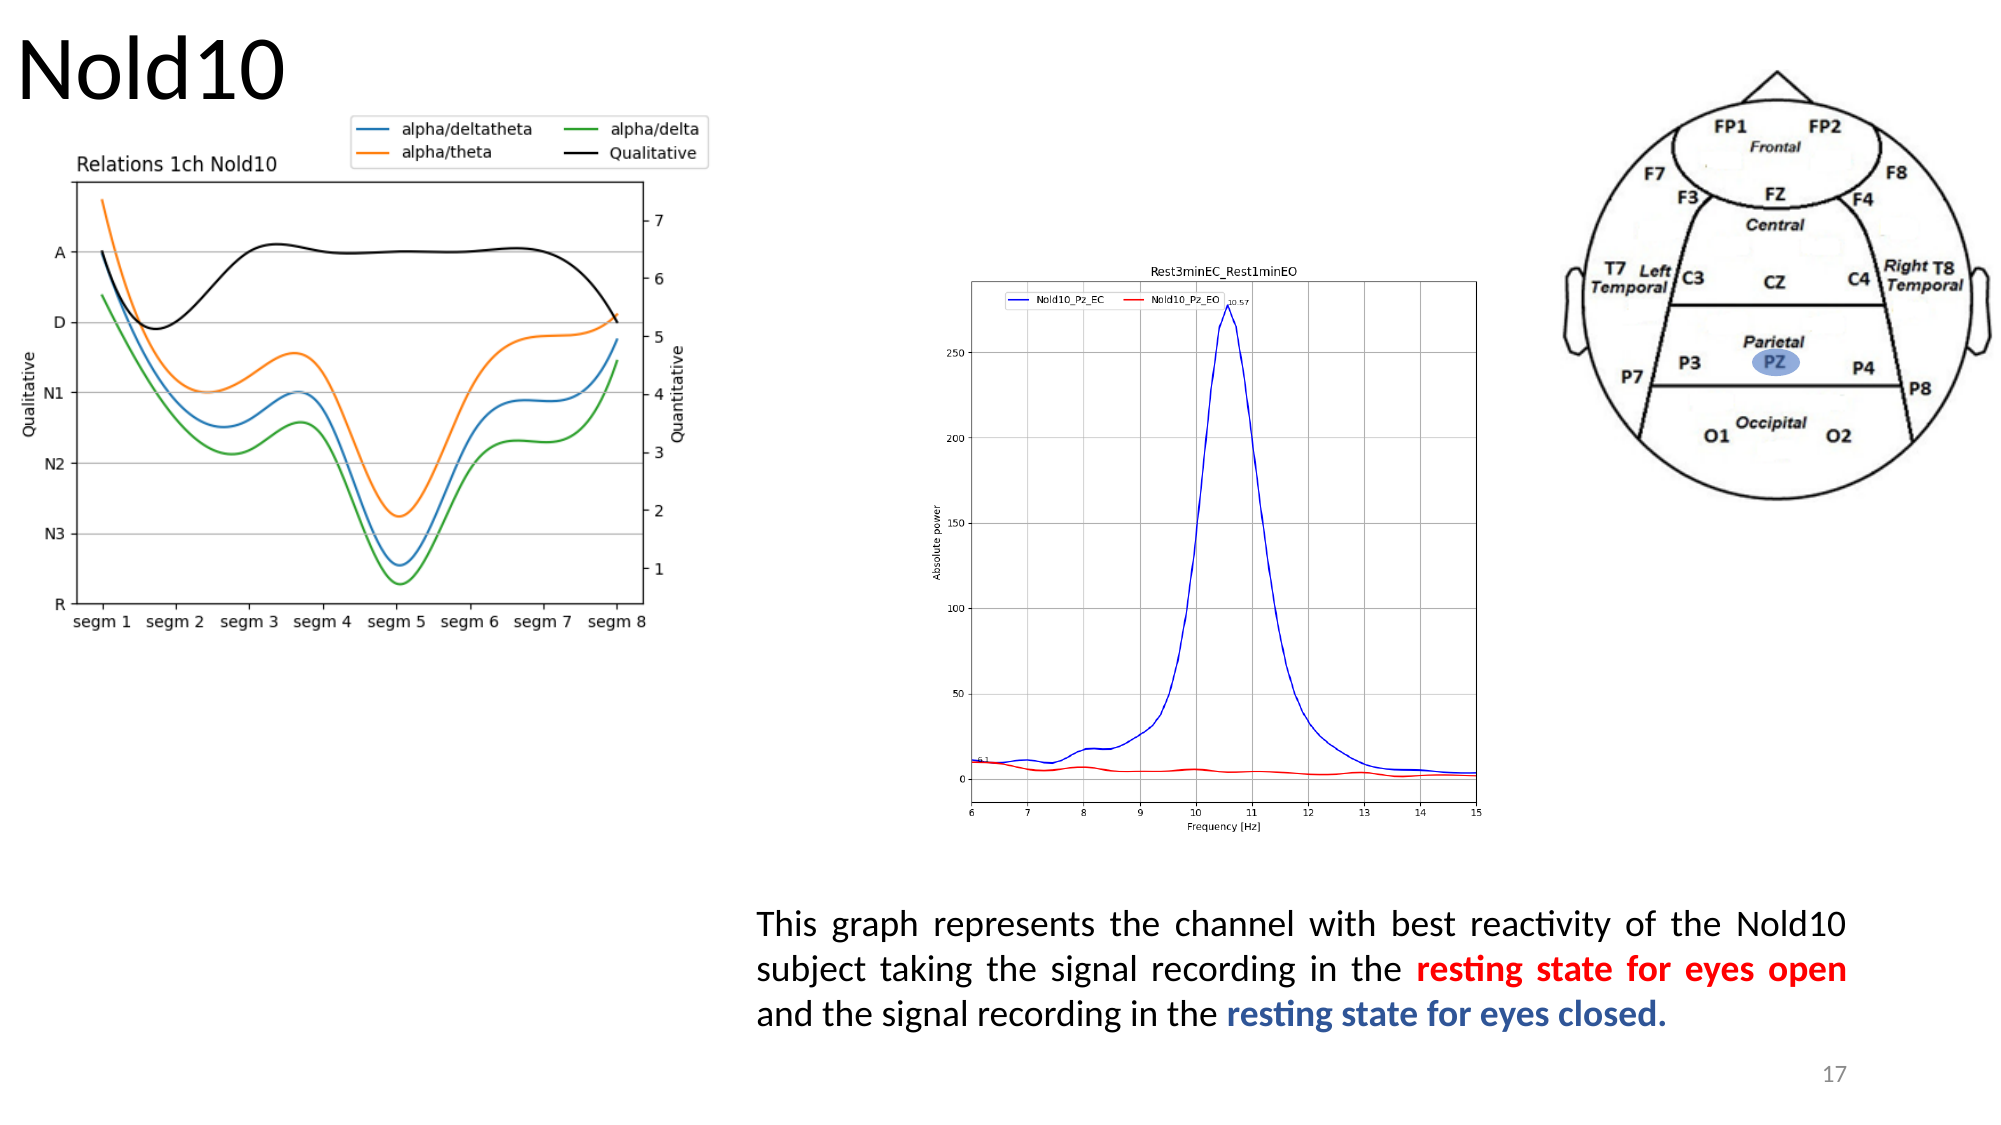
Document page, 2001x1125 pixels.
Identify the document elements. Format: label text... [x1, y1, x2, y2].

text_box This graph represents the channel with best reactivity of the Nold10 subject taking the signal recording in the resting state for eyes open and the signal recording in the resting state for eyes closed. [741, 891, 1863, 1041]
picture [1560, 69, 2000, 509]
text_box Nold10 [1, 0, 302, 125]
picture [18, 111, 713, 641]
slide_number 17 [1412, 1042, 1863, 1103]
picture [890, 200, 1541, 876]
